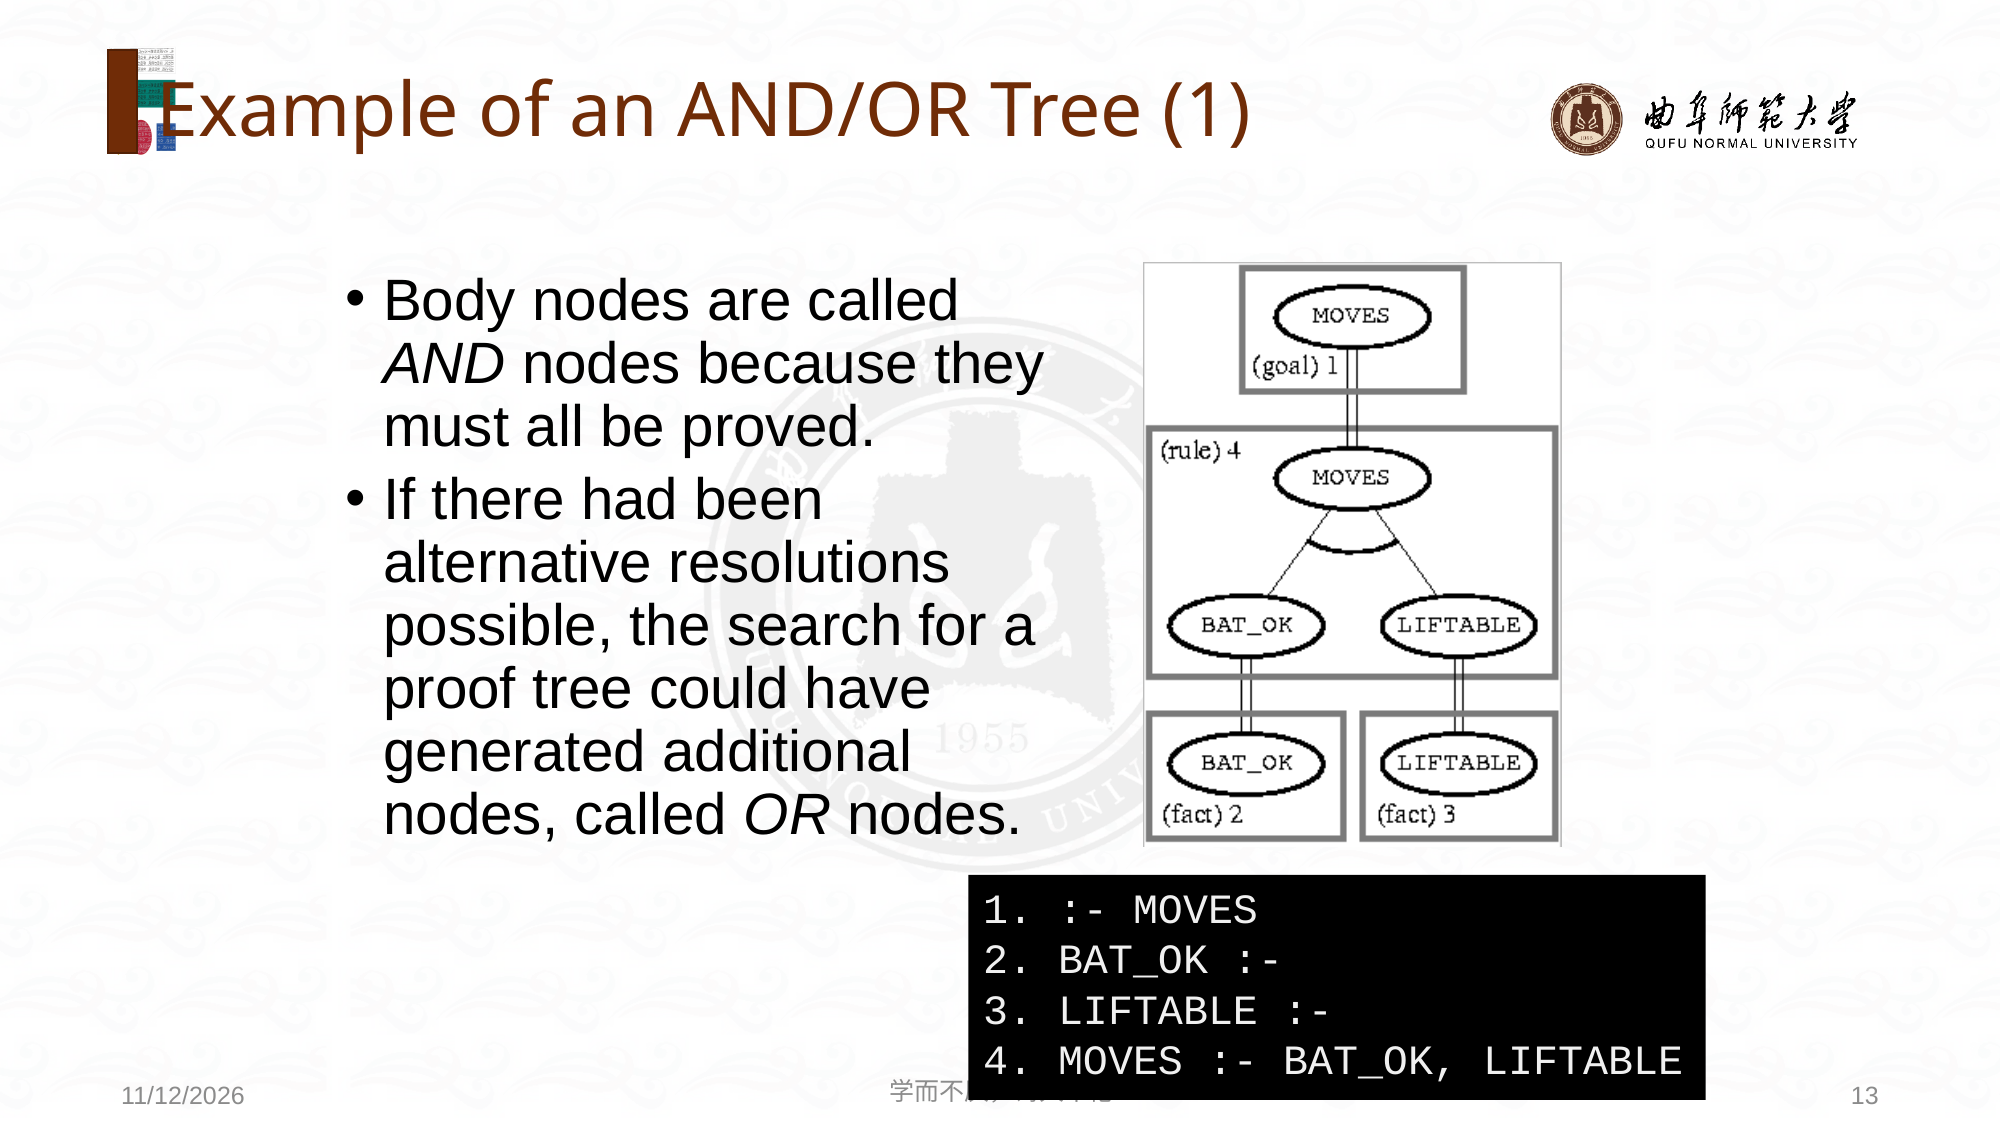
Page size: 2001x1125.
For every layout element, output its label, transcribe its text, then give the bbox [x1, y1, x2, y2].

picture [1543, 75, 1894, 158]
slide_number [106, 1065, 557, 1125]
text_box :- MOVES BAT_OK :- LIFTABLE :- MOVES :- BAT_OK, LIFTABLE [968, 874, 1706, 1100]
text_box Body nodes are called AND nodes because they must all be proved. If there had been alternative resolutions possible, the search for a proof tree could have generated additional nodes, called OR nodes. [255, 262, 1081, 875]
picture [108, 46, 176, 161]
picture [1143, 262, 1562, 847]
footer 学而不厌，诲人不倦 [664, 1063, 1340, 1124]
title Example of an AND/OR Tree (1) [141, 62, 1414, 161]
slide_number 13 [1443, 1065, 1894, 1125]
